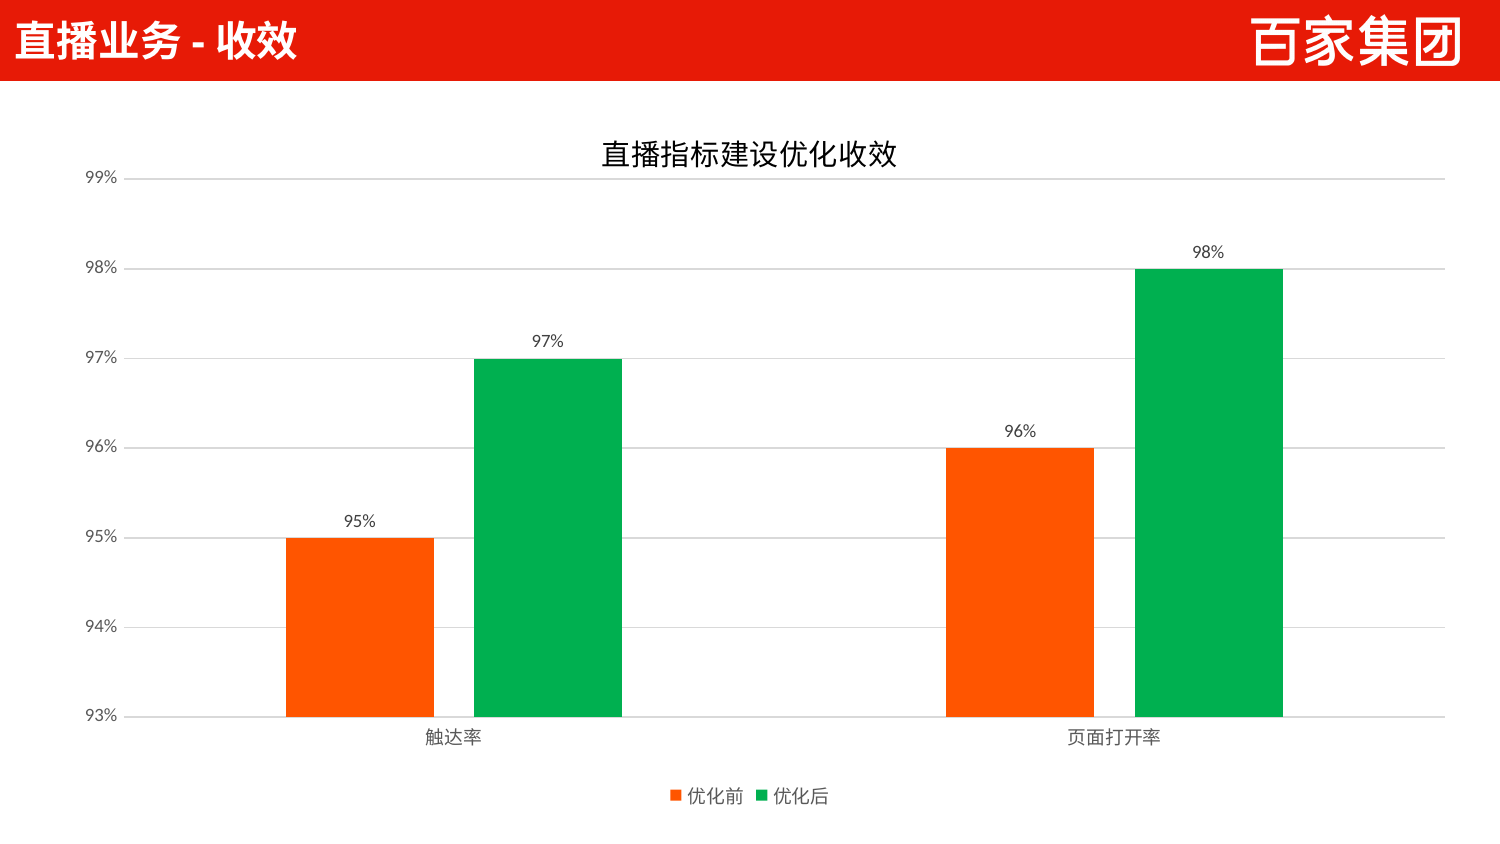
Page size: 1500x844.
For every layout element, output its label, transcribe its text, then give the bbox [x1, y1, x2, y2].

picture [1251, 14, 1460, 66]
text_box 直播业务-收效 [0, 0, 1067, 86]
chart [24, 99, 1475, 815]
text_box [1067, 0, 1500, 83]
